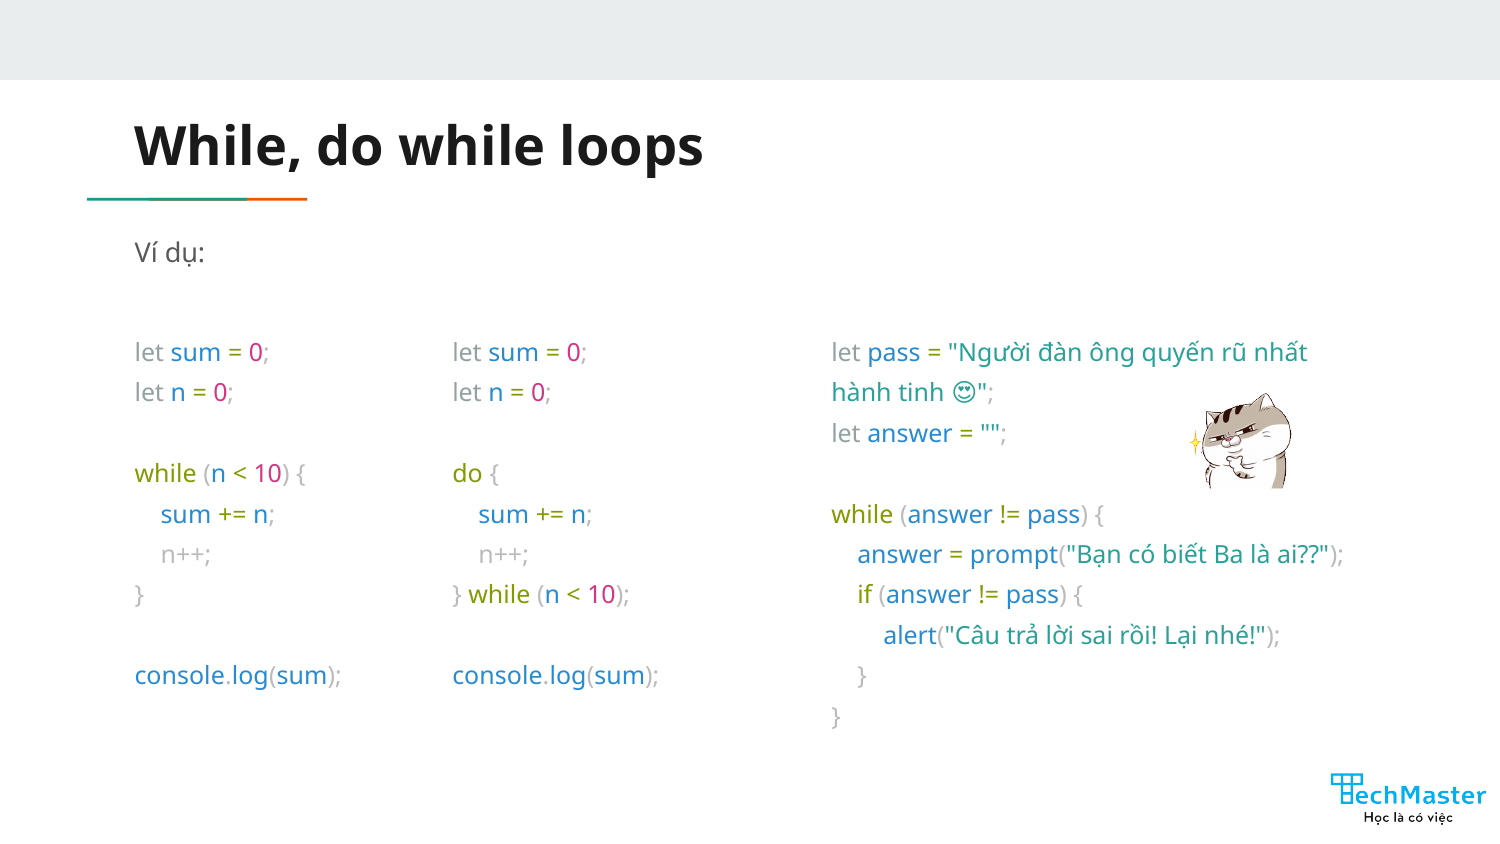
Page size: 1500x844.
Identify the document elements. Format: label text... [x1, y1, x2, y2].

text_box let pass = "Người đàn ông quyến rũ nhất hành tinh 😍"; let answer = ""; while (answer != pass) { answer = prompt("Bạn có biết Ba là ai??"); if (answer != pass) { alert("Câu trả lời sai rồi! Lại nhé!"); } } [816, 311, 1381, 804]
picture [1329, 754, 1488, 844]
title While, do while loops [119, 95, 1381, 184]
text_box let sum = 0; let n = 0; while (n < 10) { sum += n; n++; } console.log(sum); [119, 311, 437, 804]
list Ví dụ: [119, 215, 1381, 311]
picture [1162, 375, 1323, 496]
text_box let sum = 0; let n = 0; do { sum += n; n++; } while (n < 10); console.log(sum); [437, 311, 816, 804]
